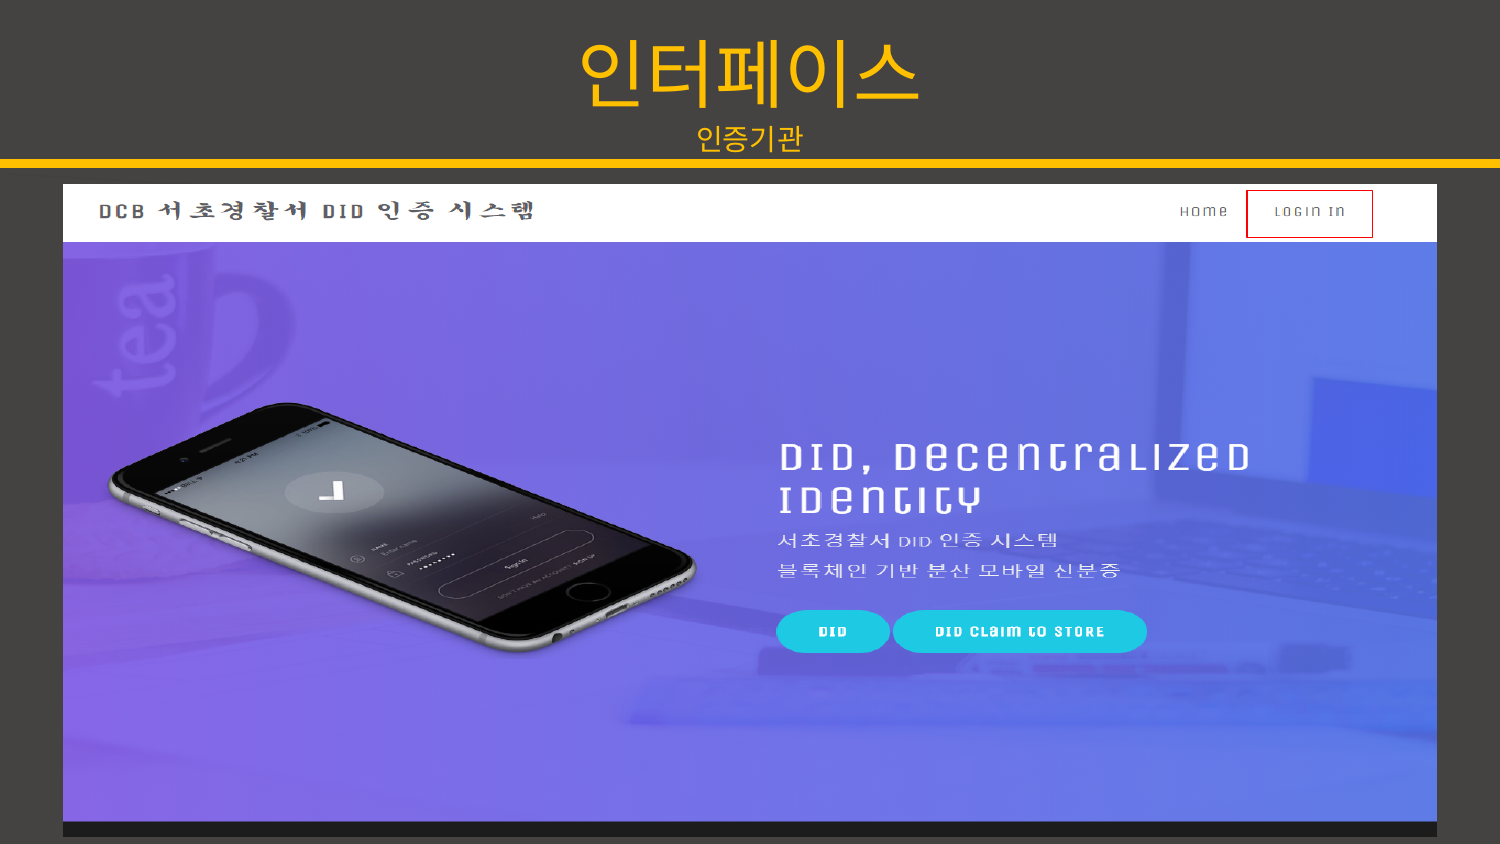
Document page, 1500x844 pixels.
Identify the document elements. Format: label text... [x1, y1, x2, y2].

list 인터페이스 [0, 25, 1500, 114]
picture [62, 184, 1438, 838]
list 인증기관 [0, 114, 1500, 162]
